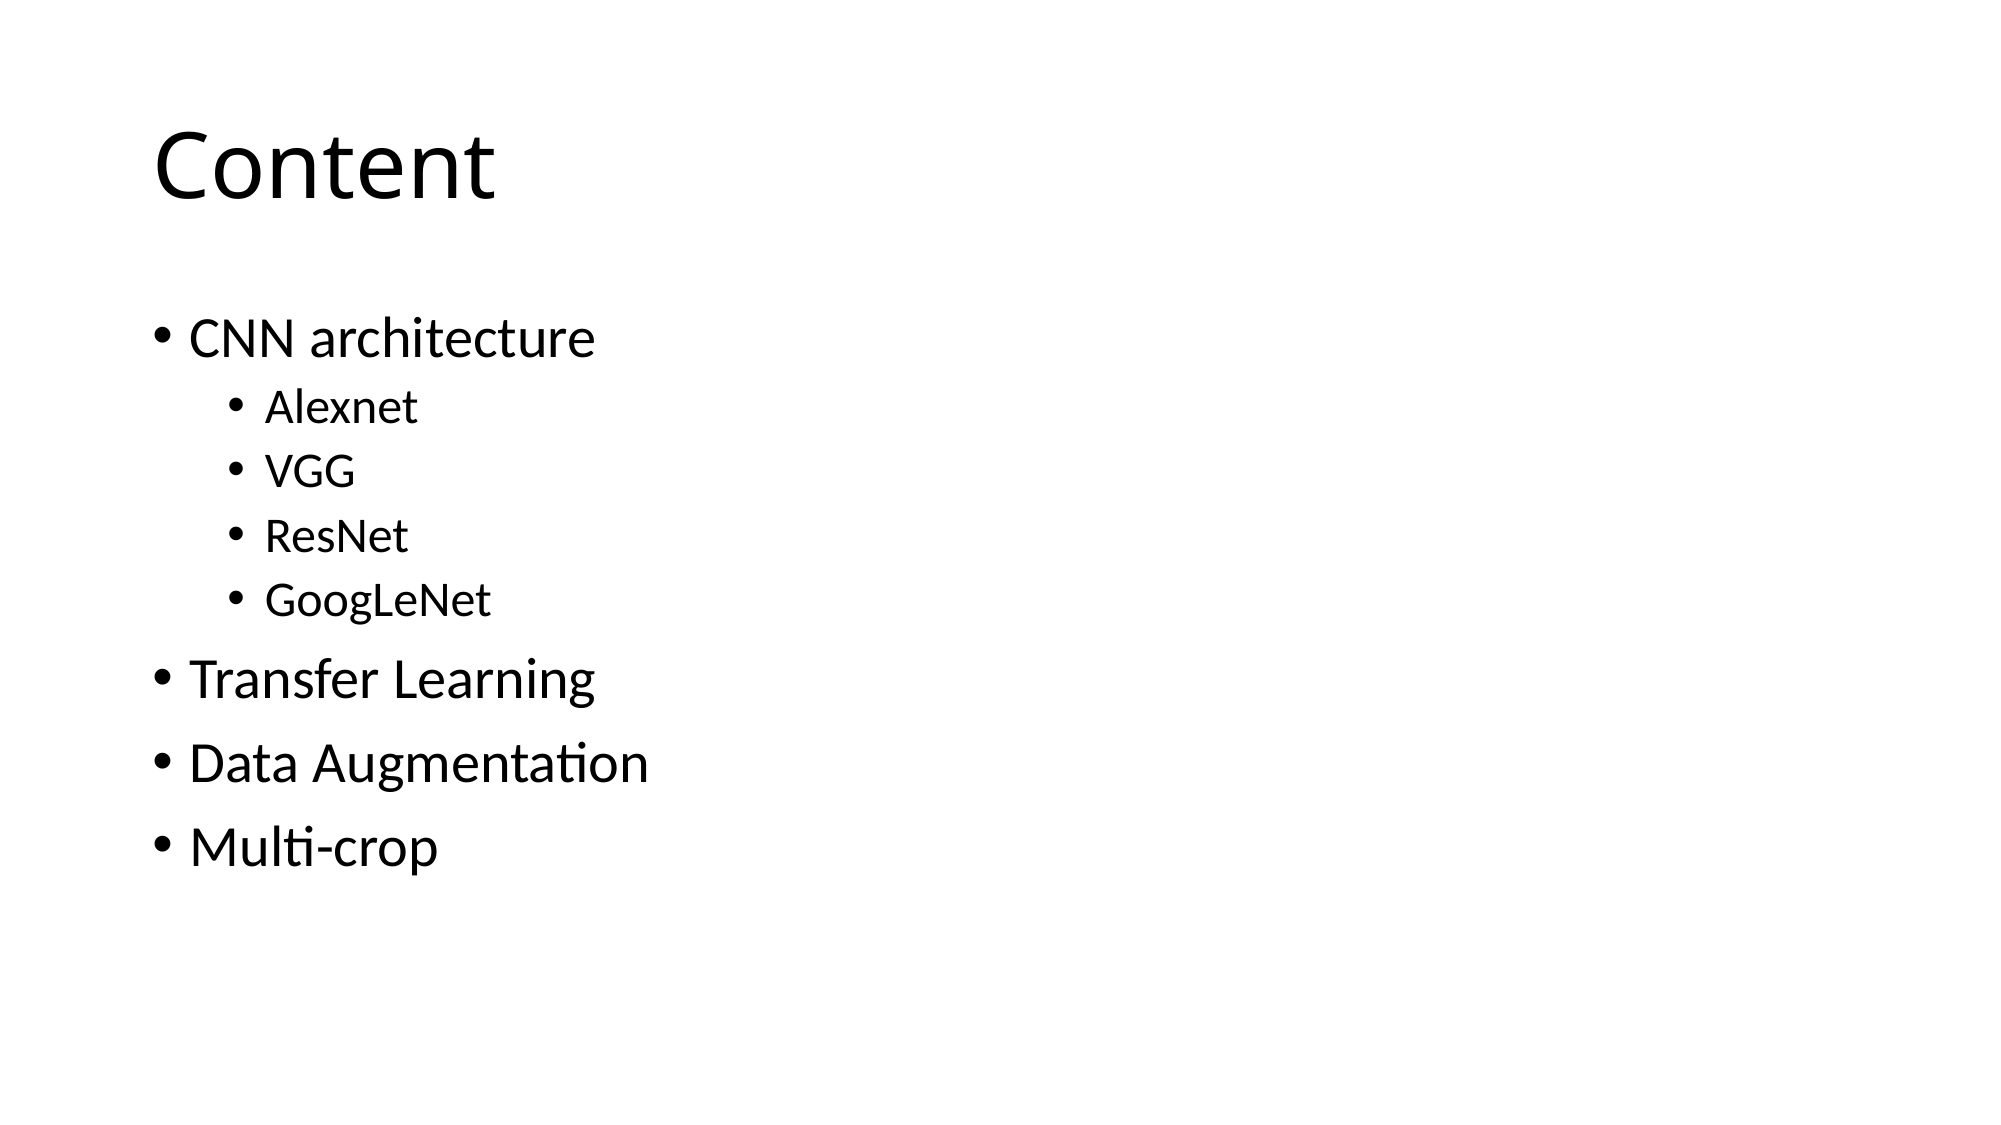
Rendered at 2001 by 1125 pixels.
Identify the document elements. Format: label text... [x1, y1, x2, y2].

title Content [137, 59, 1863, 278]
list CNN architecture Alexnet VGG ResNet GoogLeNet Transfer Learning Data Augmentation Multi-crop [137, 299, 1863, 1014]
